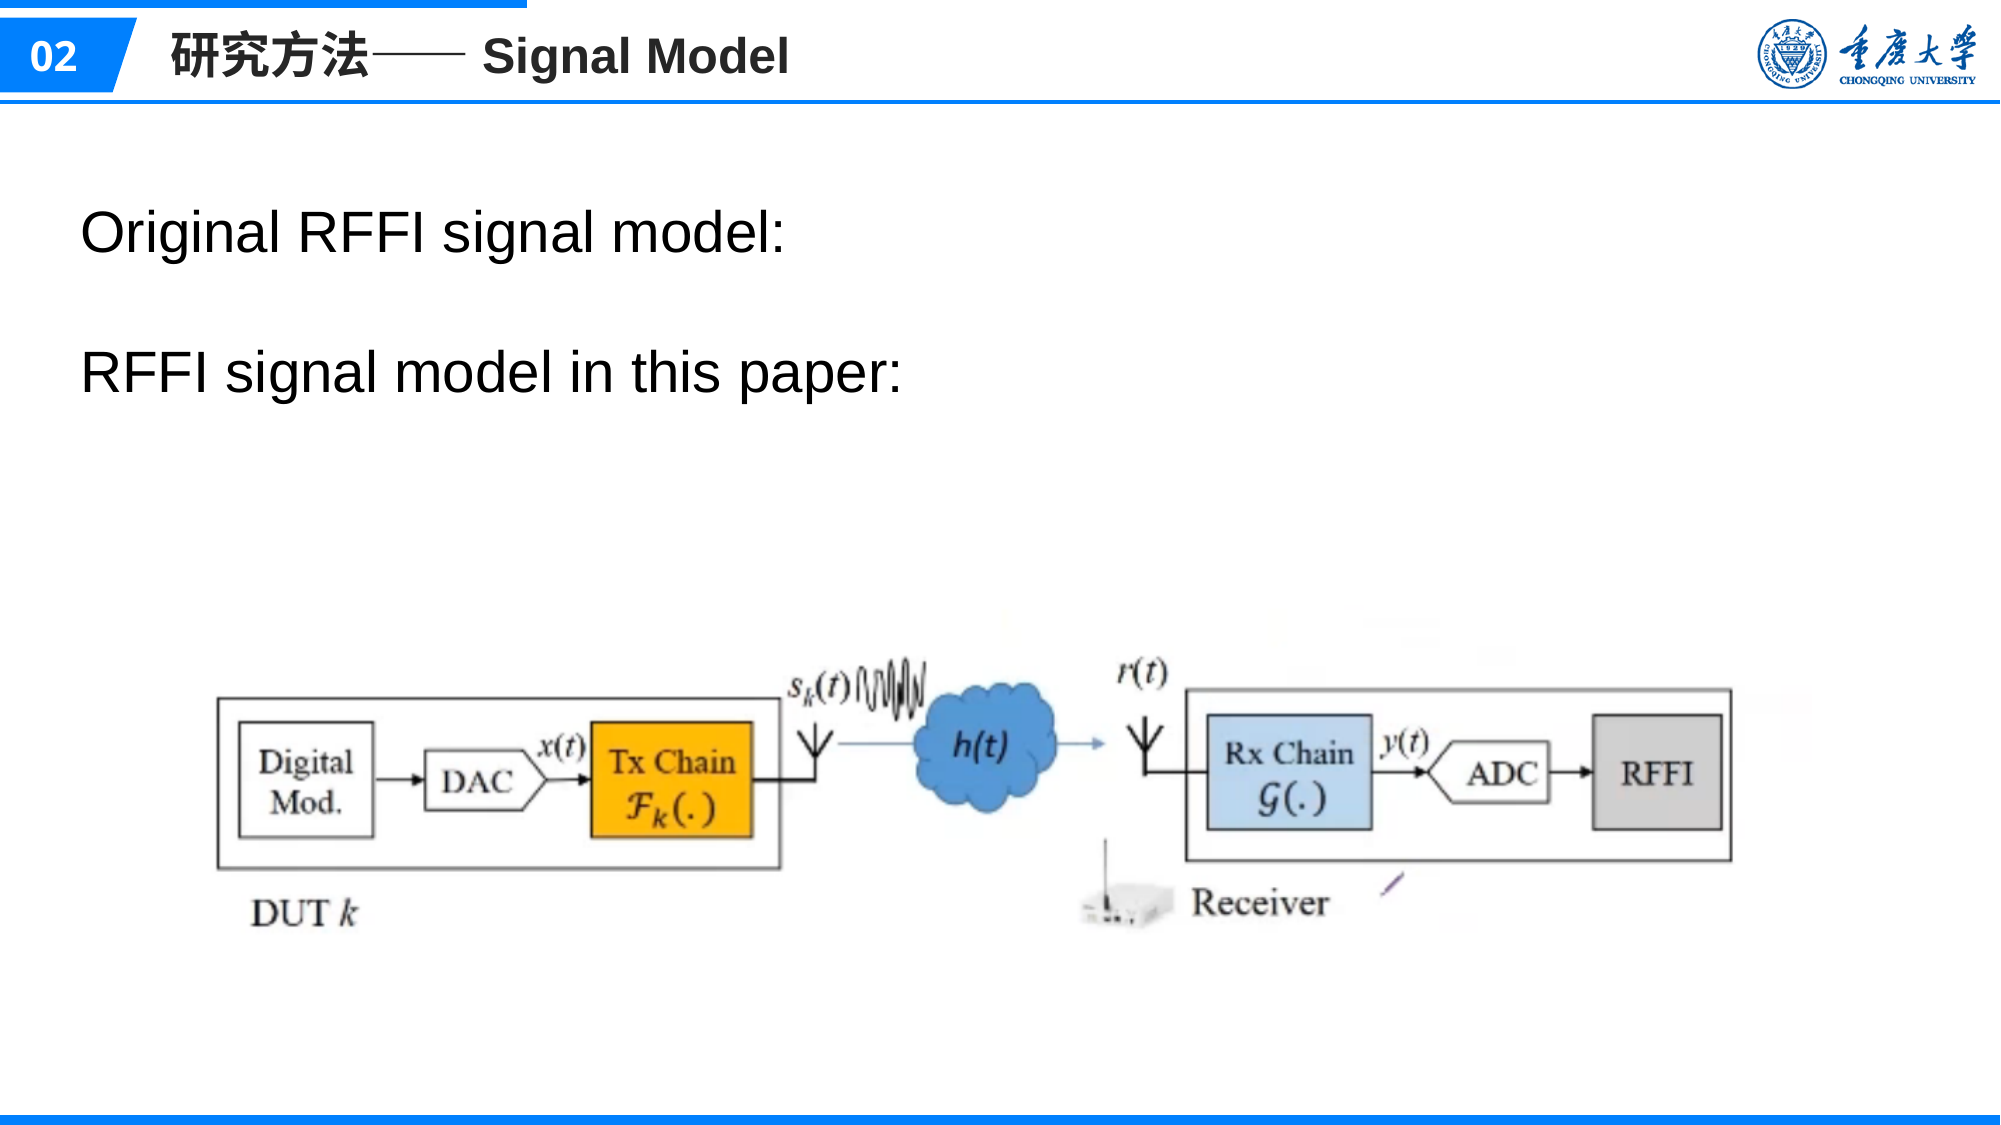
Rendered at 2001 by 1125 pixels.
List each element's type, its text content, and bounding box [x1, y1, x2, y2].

picture [188, 605, 1812, 961]
text_box [0, 0, 527, 8]
text_box 研究方法——Signal Model [155, 16, 845, 92]
text_box [0, 1115, 2000, 1125]
text_box 02 [0, 22, 108, 87]
picture [1757, 19, 1976, 89]
text_box [0, 17, 138, 93]
